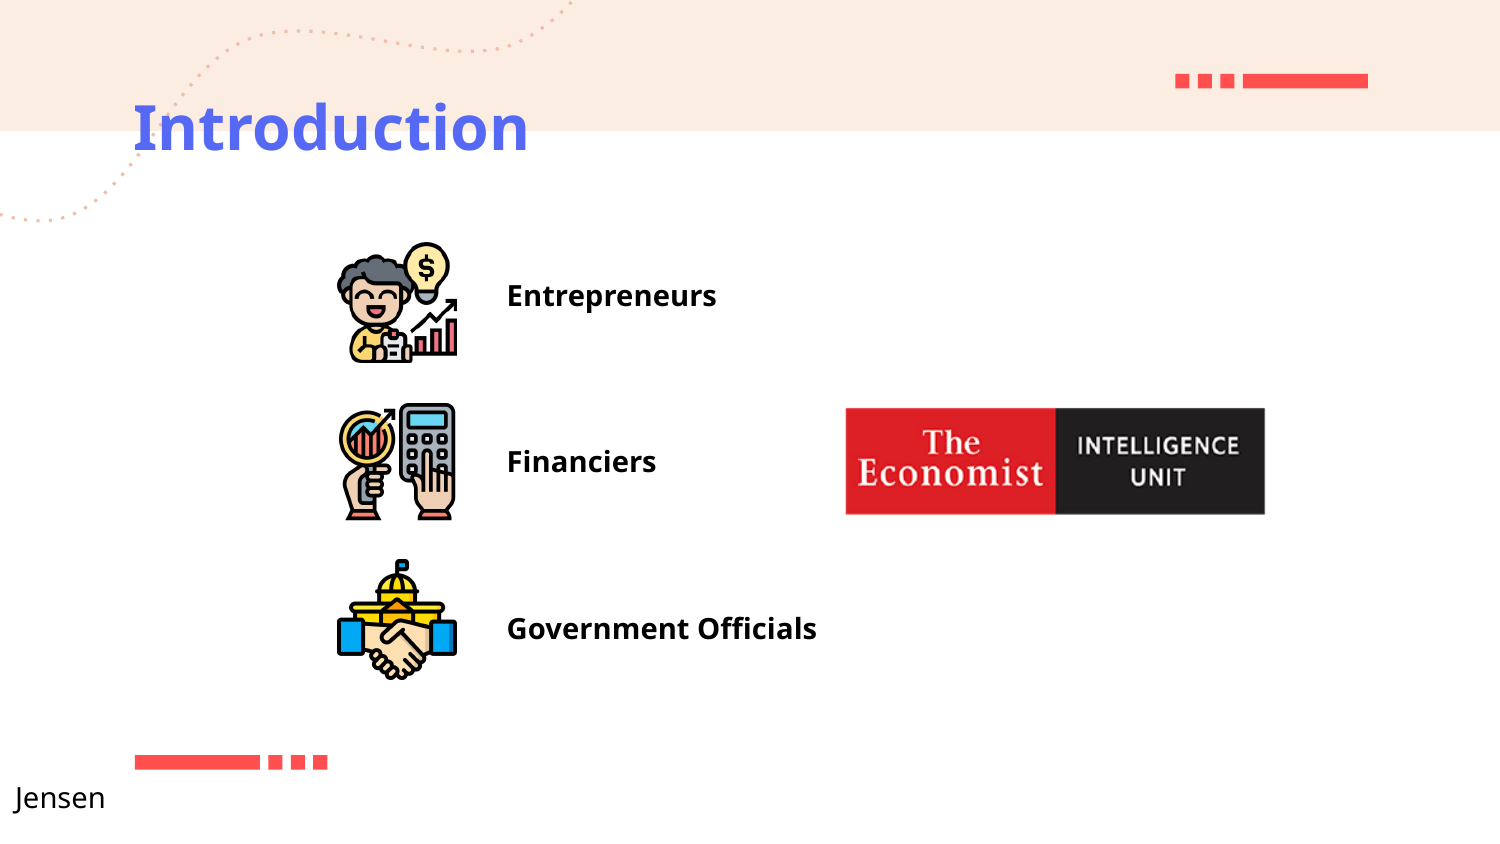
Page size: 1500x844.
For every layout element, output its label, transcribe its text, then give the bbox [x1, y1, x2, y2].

text_box Financiers [491, 435, 741, 486]
title Introduction [118, 72, 1382, 167]
picture [801, 333, 1311, 589]
picture [336, 559, 458, 680]
picture [336, 242, 458, 364]
text_box Government Officials [491, 602, 856, 653]
picture [336, 400, 458, 522]
text_box Jensen [0, 764, 129, 830]
text_box Entrepreneurs [491, 269, 733, 320]
